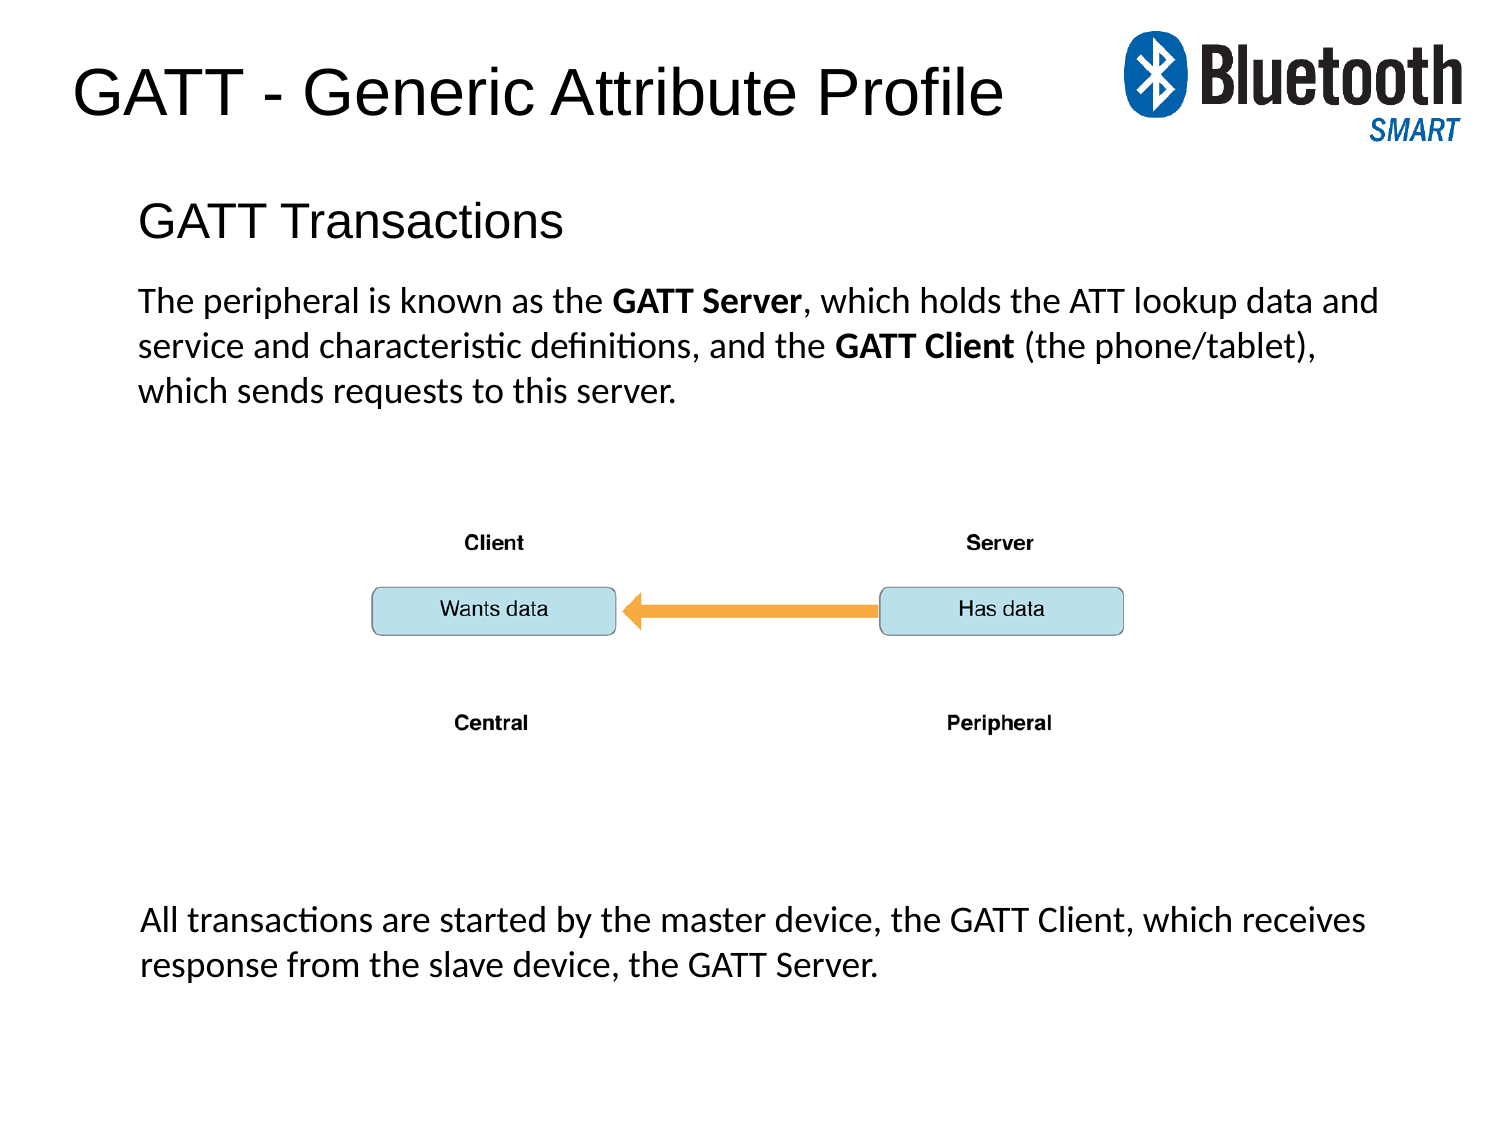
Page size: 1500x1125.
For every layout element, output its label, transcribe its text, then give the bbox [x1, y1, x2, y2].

title GATT - Generic Attribute Profile [72, 49, 1043, 130]
text_box All transactions are started by the master device, the GATT Client, which receives response from the slave device, the GATT Server. [125, 887, 1426, 993]
picture [1123, 30, 1462, 142]
text_box GATT Transactions [137, 189, 1109, 250]
picture [362, 531, 1125, 753]
list The peripheral is known as the GATT Server, which holds the ATT lookup data and service and characteristic definitions, and the GATT Client (the phone/tablet), which sends requests to this server. [137, 275, 1413, 413]
